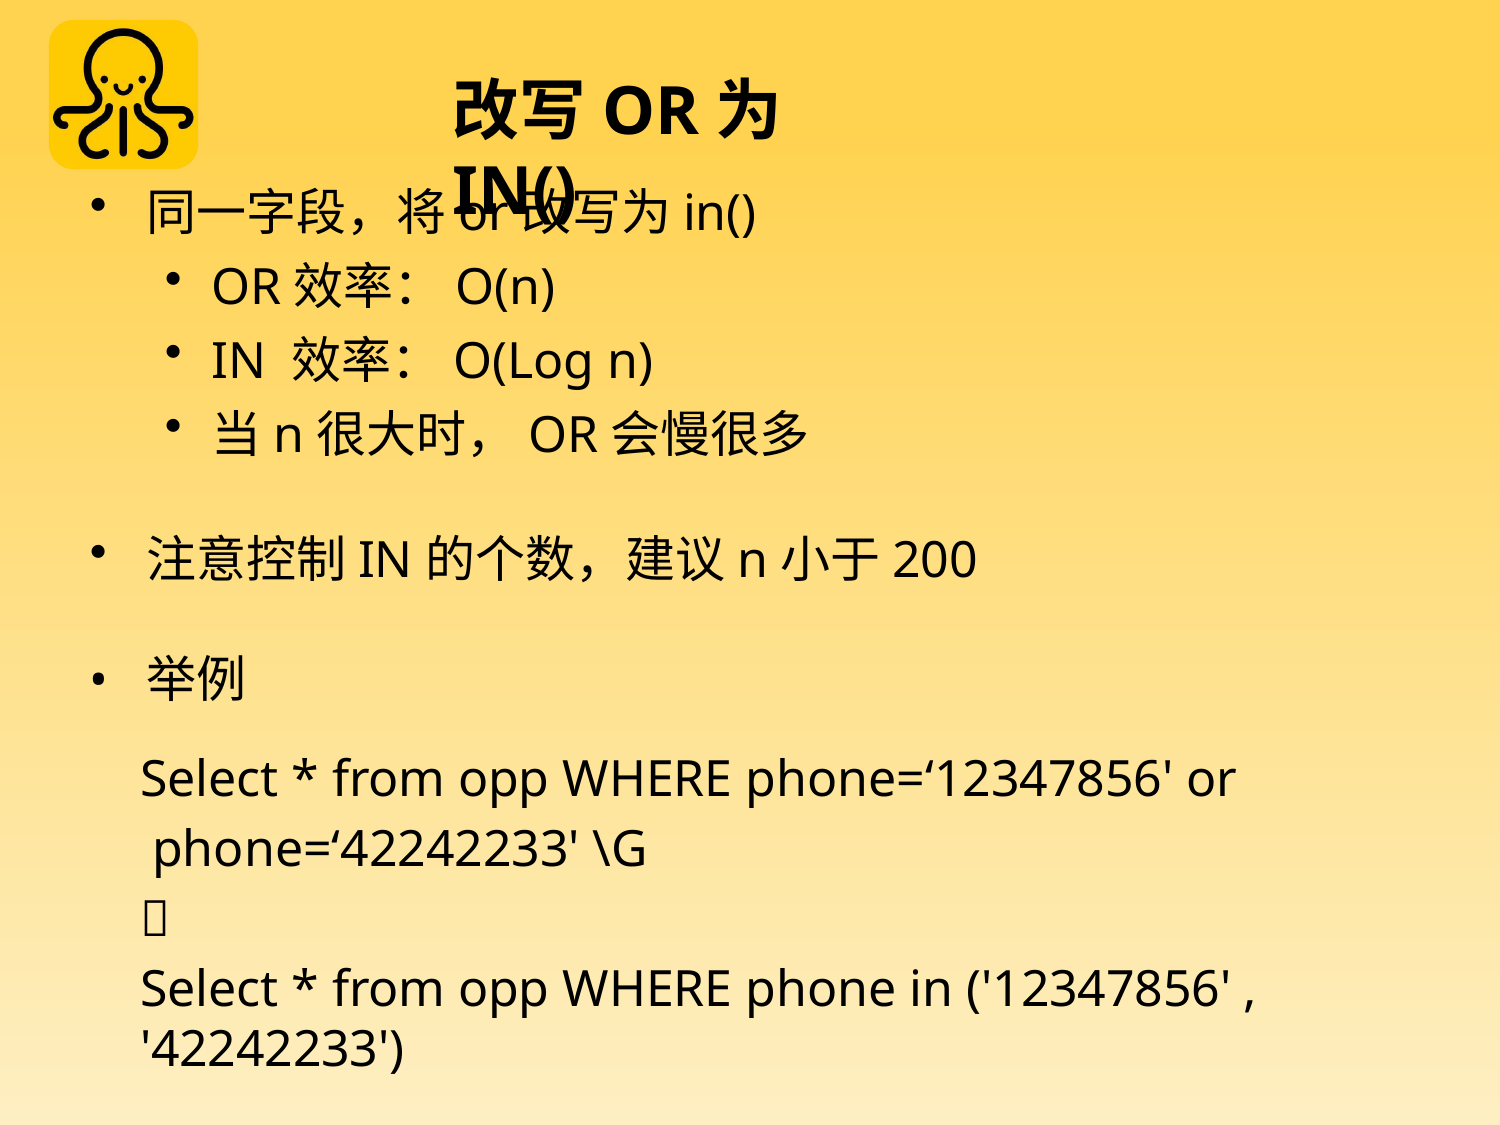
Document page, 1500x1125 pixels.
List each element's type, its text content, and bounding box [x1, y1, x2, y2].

picture [48, 19, 199, 170]
text_box 同一字段，将or改写为in() OR效率：O(n) IN 效率：O(Log n) 当n很大时，OR会慢很多 注意控制IN的个数，建议n小于200 举例 Select * from opp WHERE phone=‘12347856' or phone=‘42242233' \G  Select * from opp WHERE phone in ('12347856' , '42242233') [87, 163, 1364, 1077]
title 改写OR为IN() [450, 65, 888, 163]
